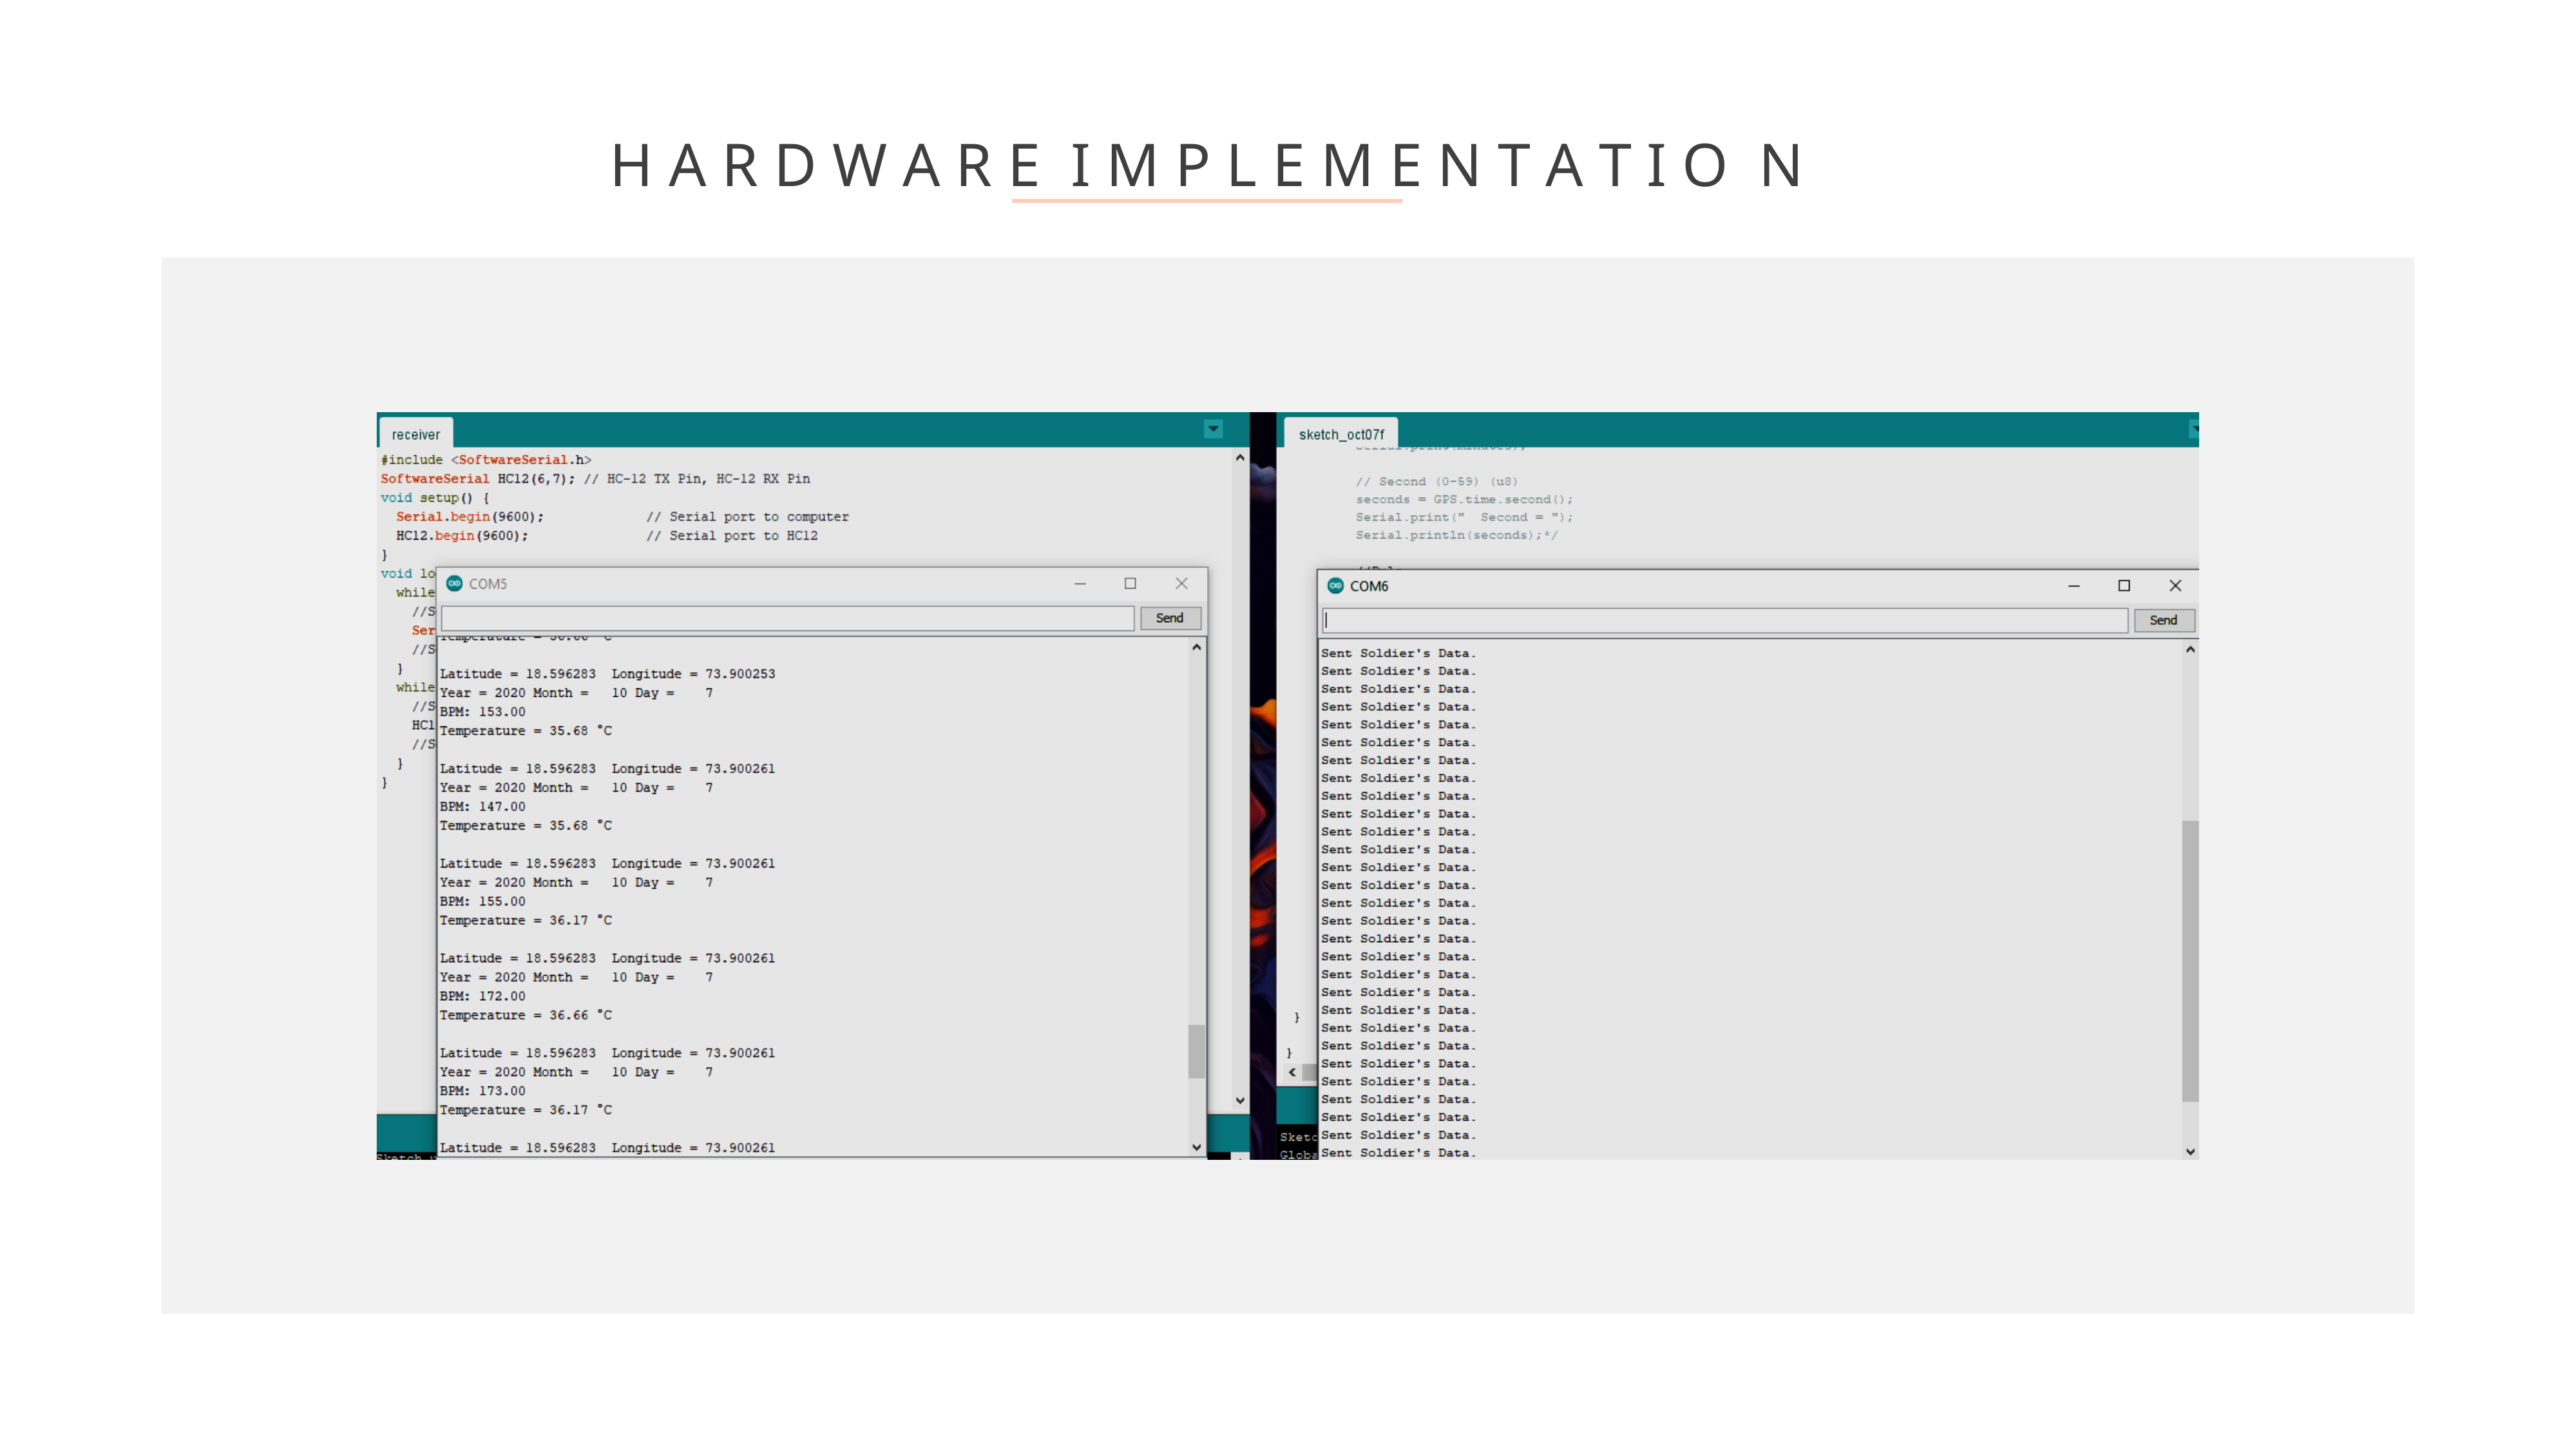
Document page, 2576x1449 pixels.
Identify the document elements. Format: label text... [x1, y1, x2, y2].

picture [376, 412, 2200, 1160]
text_box H A R D W A R E I M P L E M E N T A T I O N [512, 71, 1903, 169]
text_box [161, 257, 2415, 1314]
